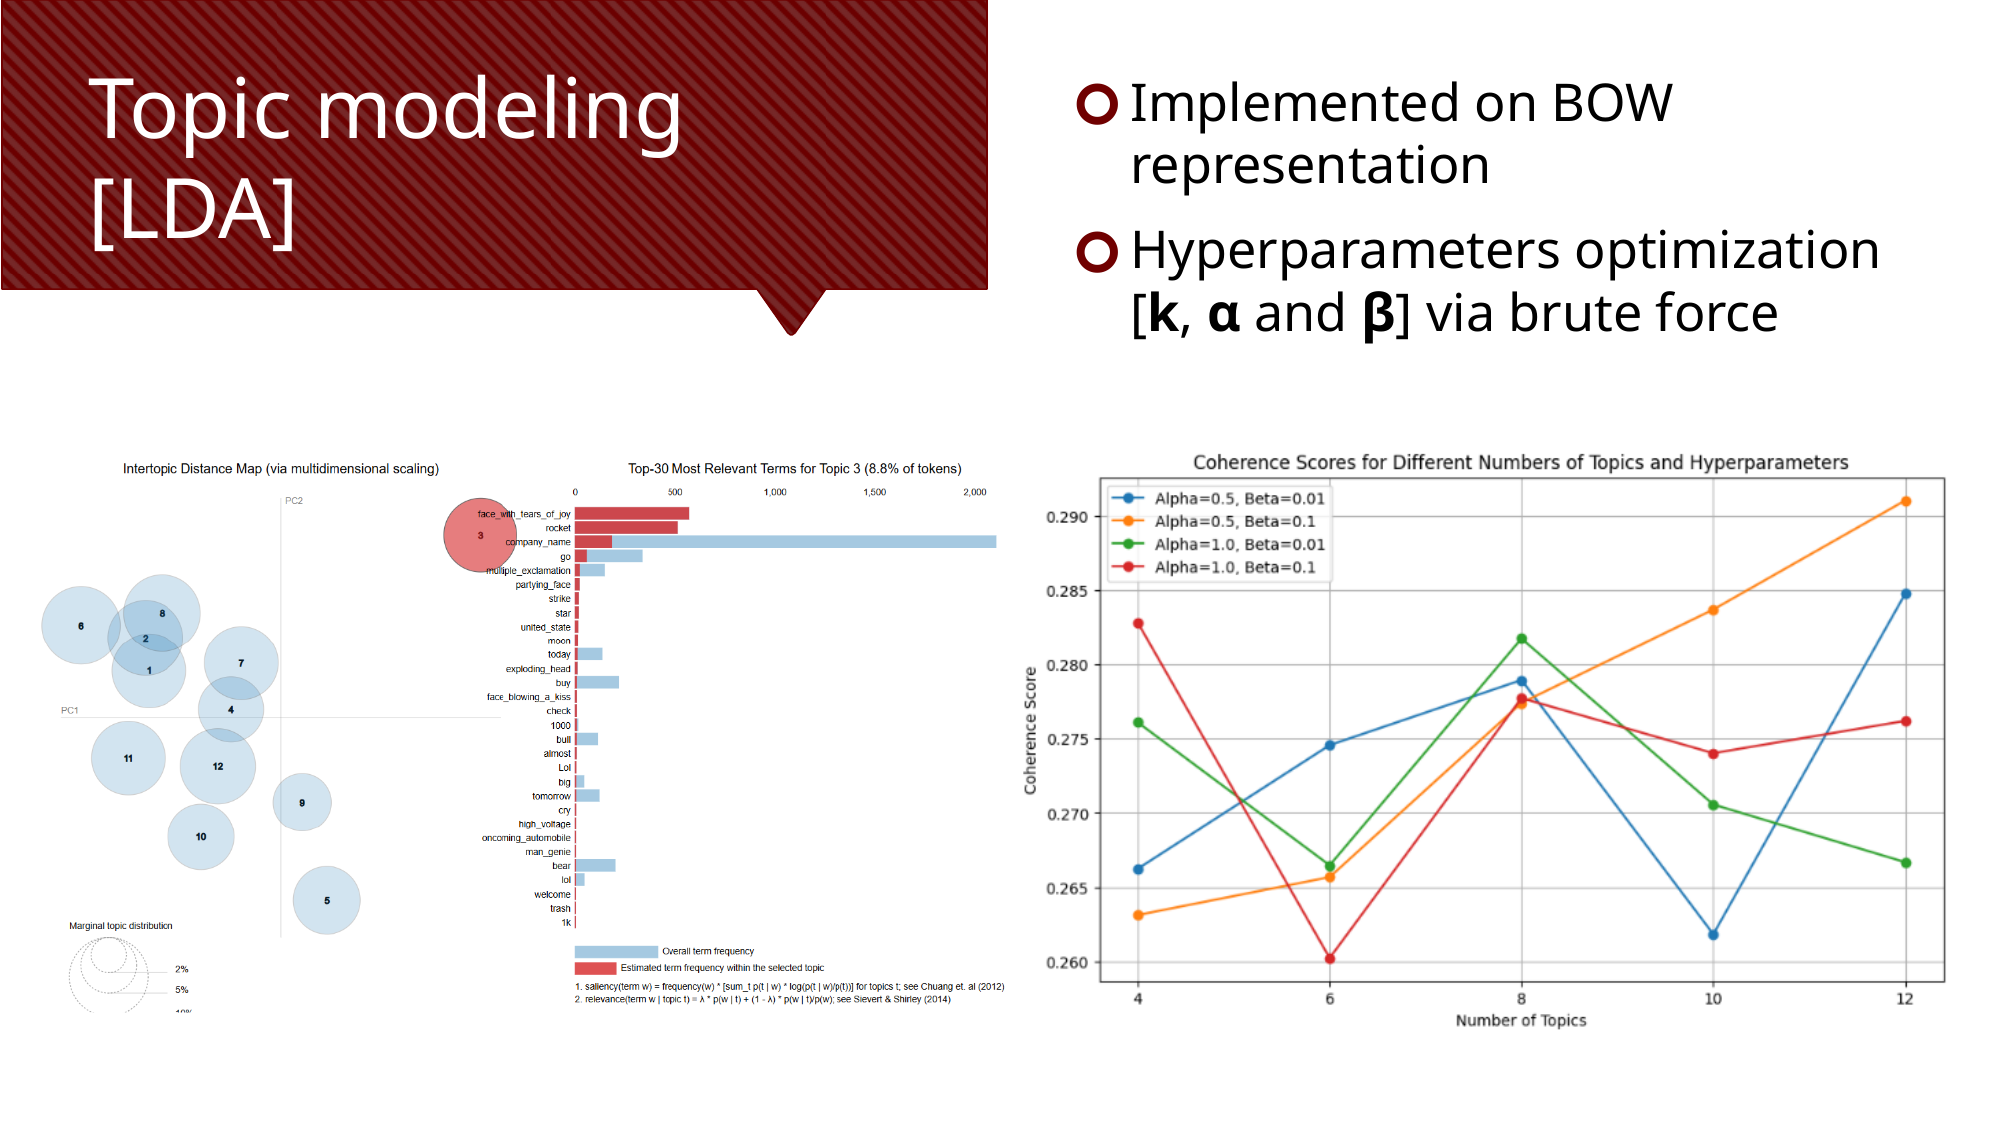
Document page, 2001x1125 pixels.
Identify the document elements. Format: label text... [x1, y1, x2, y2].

picture [1007, 435, 1962, 1036]
title Topic modeling [LDA] [74, 38, 913, 272]
picture [3, 1, 986, 334]
list Implemented on BOW representation Hyperparameters optimization [k, α and β] via brute force [1059, 61, 1910, 434]
picture [0, 457, 1005, 1013]
